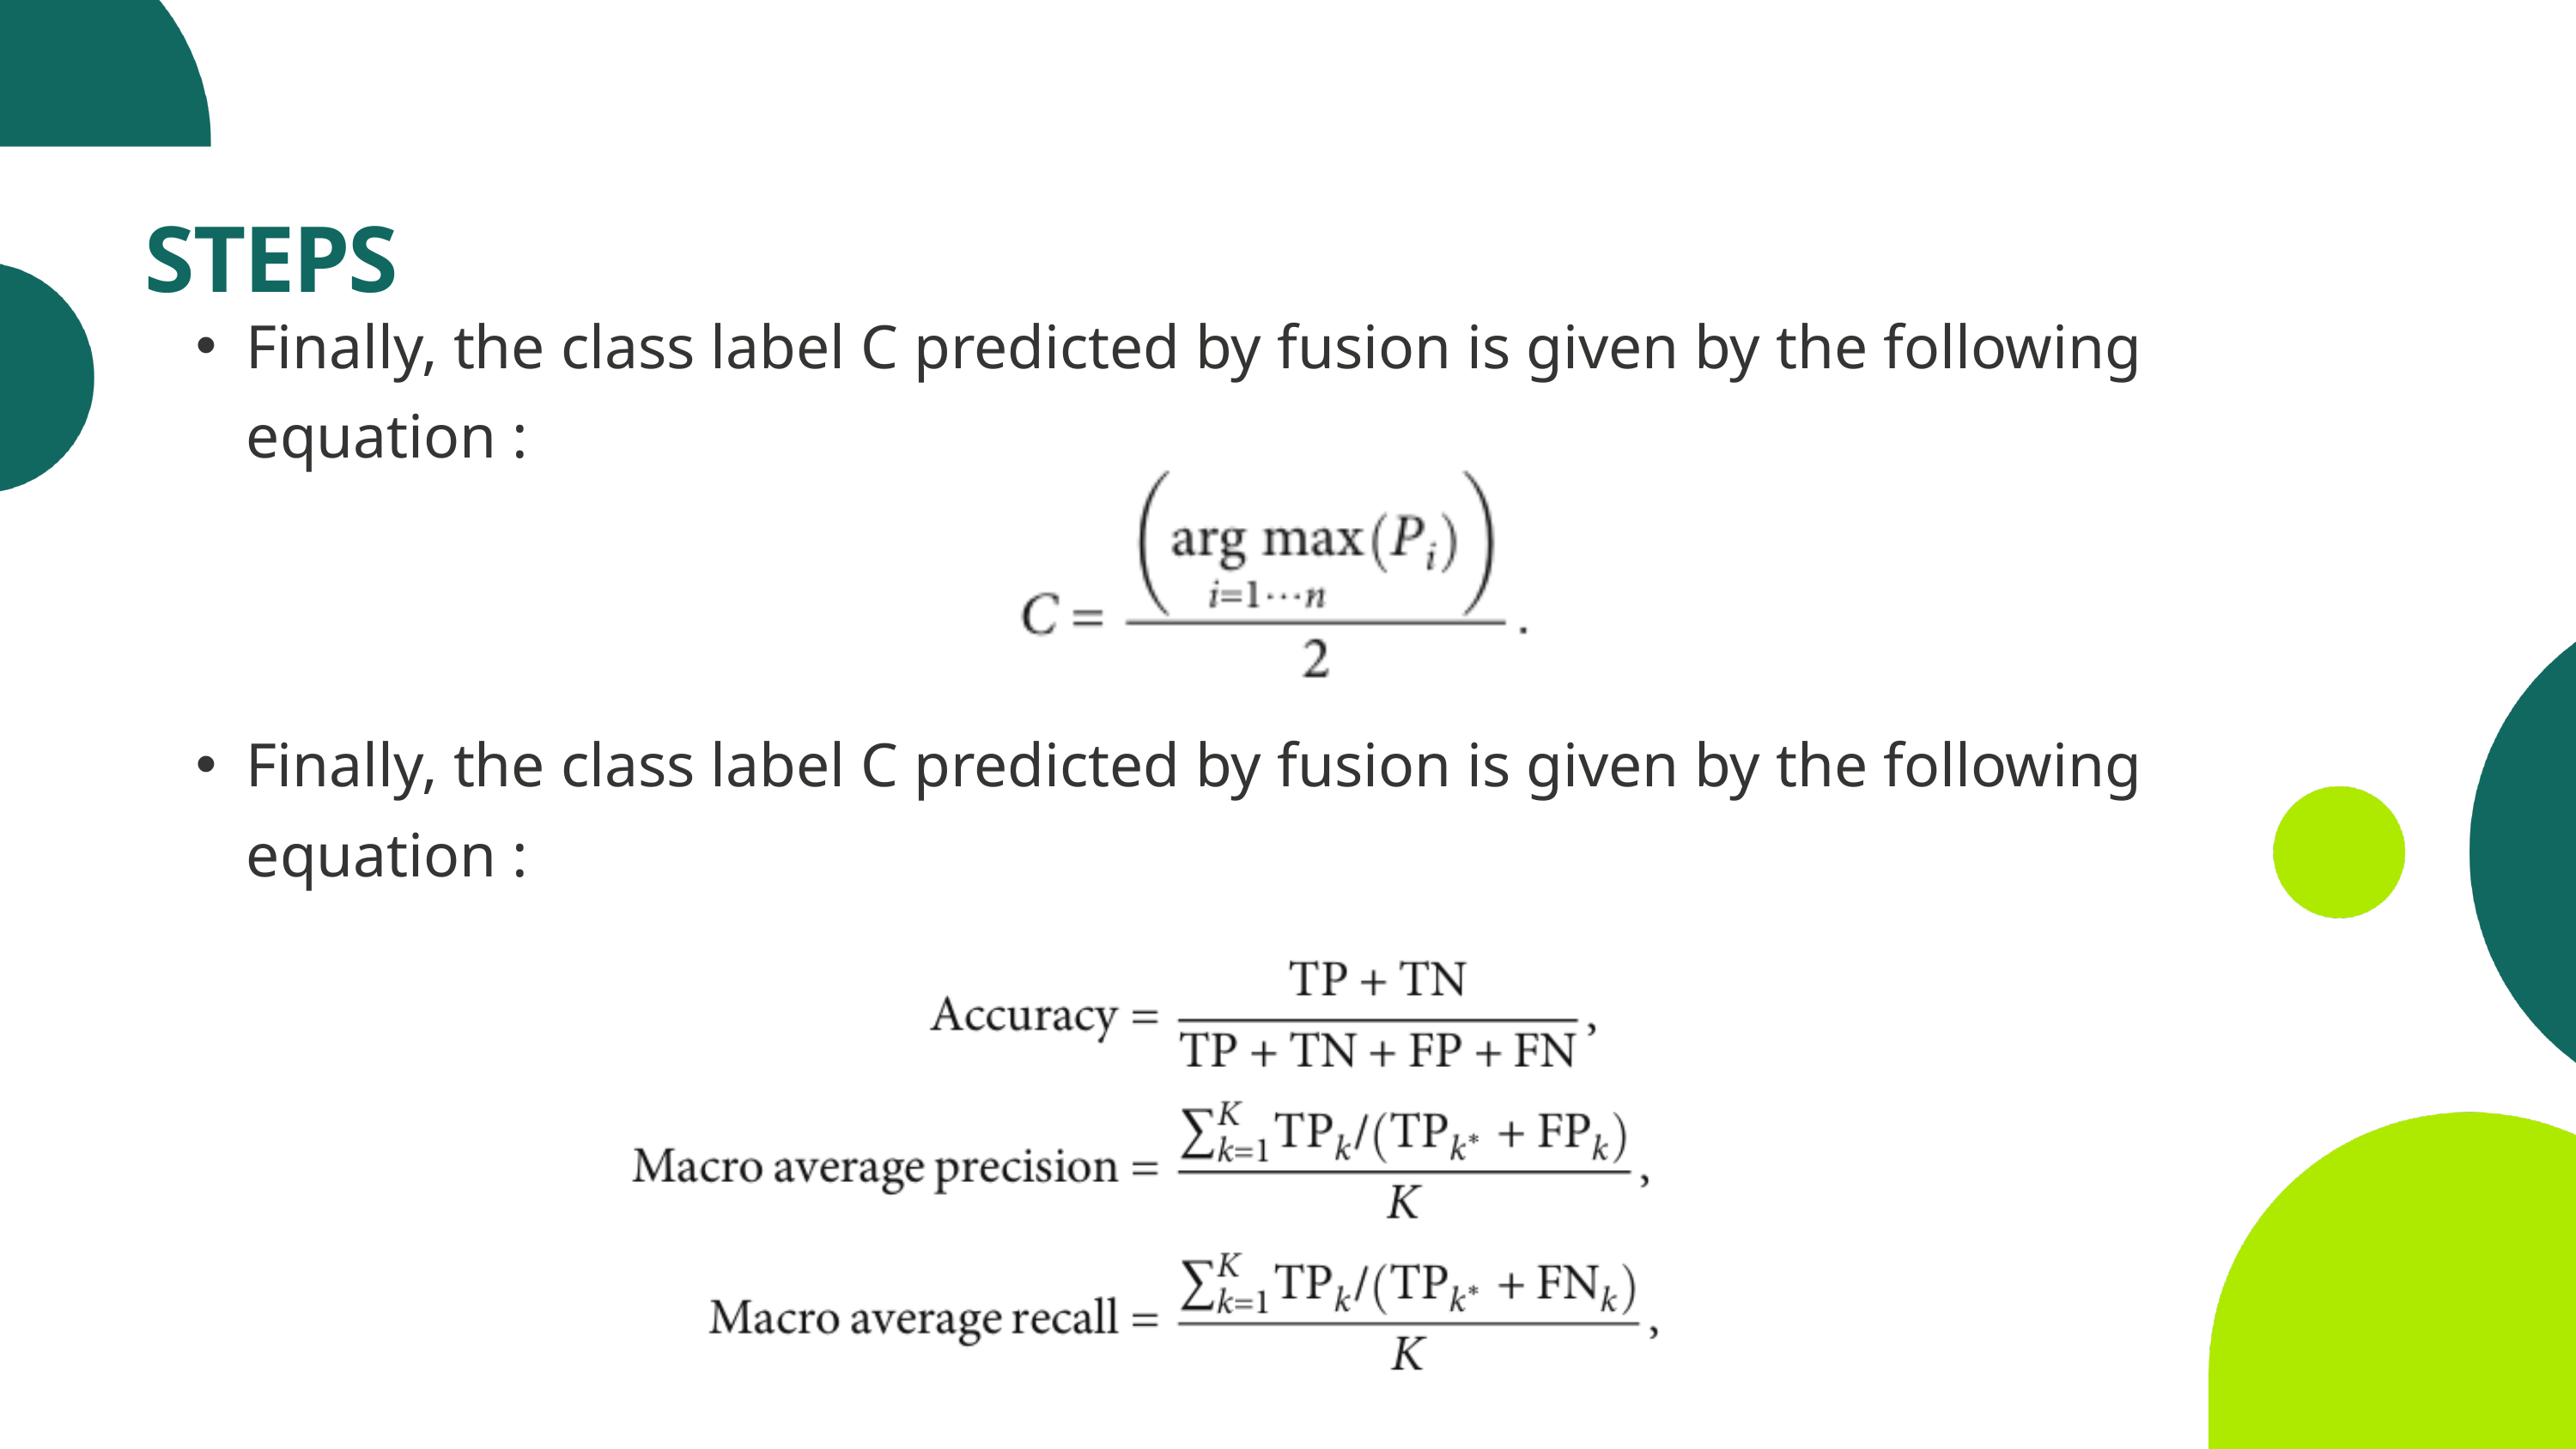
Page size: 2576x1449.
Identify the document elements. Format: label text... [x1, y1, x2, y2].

text_box [519, 979, 1850, 1449]
text_box [2208, 590, 2576, 1449]
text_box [144, 192, 2432, 550]
text_box [935, 560, 1562, 709]
text_box Finally, the class label C predicted by fusion is given by the following equation : [144, 709, 2432, 979]
text_box [0, 0, 211, 494]
